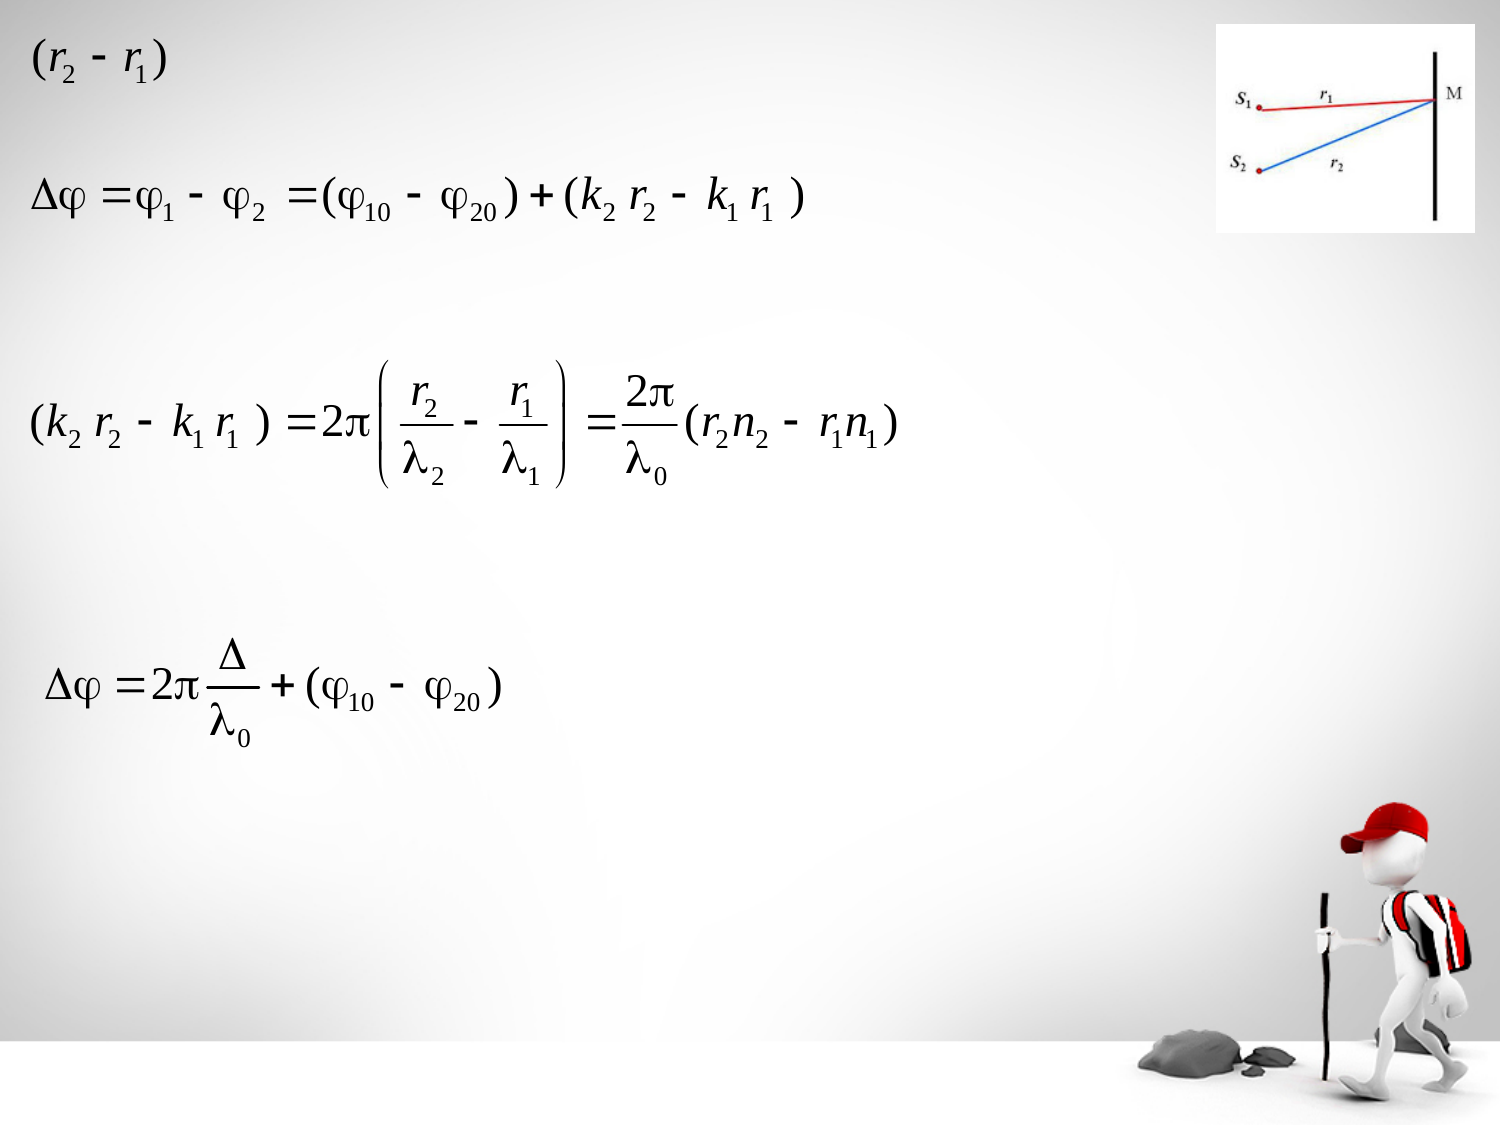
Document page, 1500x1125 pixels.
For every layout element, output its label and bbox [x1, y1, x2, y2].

text_box [22, 350, 907, 500]
text_box [37, 624, 527, 759]
picture [0, 0, 1500, 1125]
text_box [22, 162, 829, 234]
text_box [24, 24, 190, 96]
